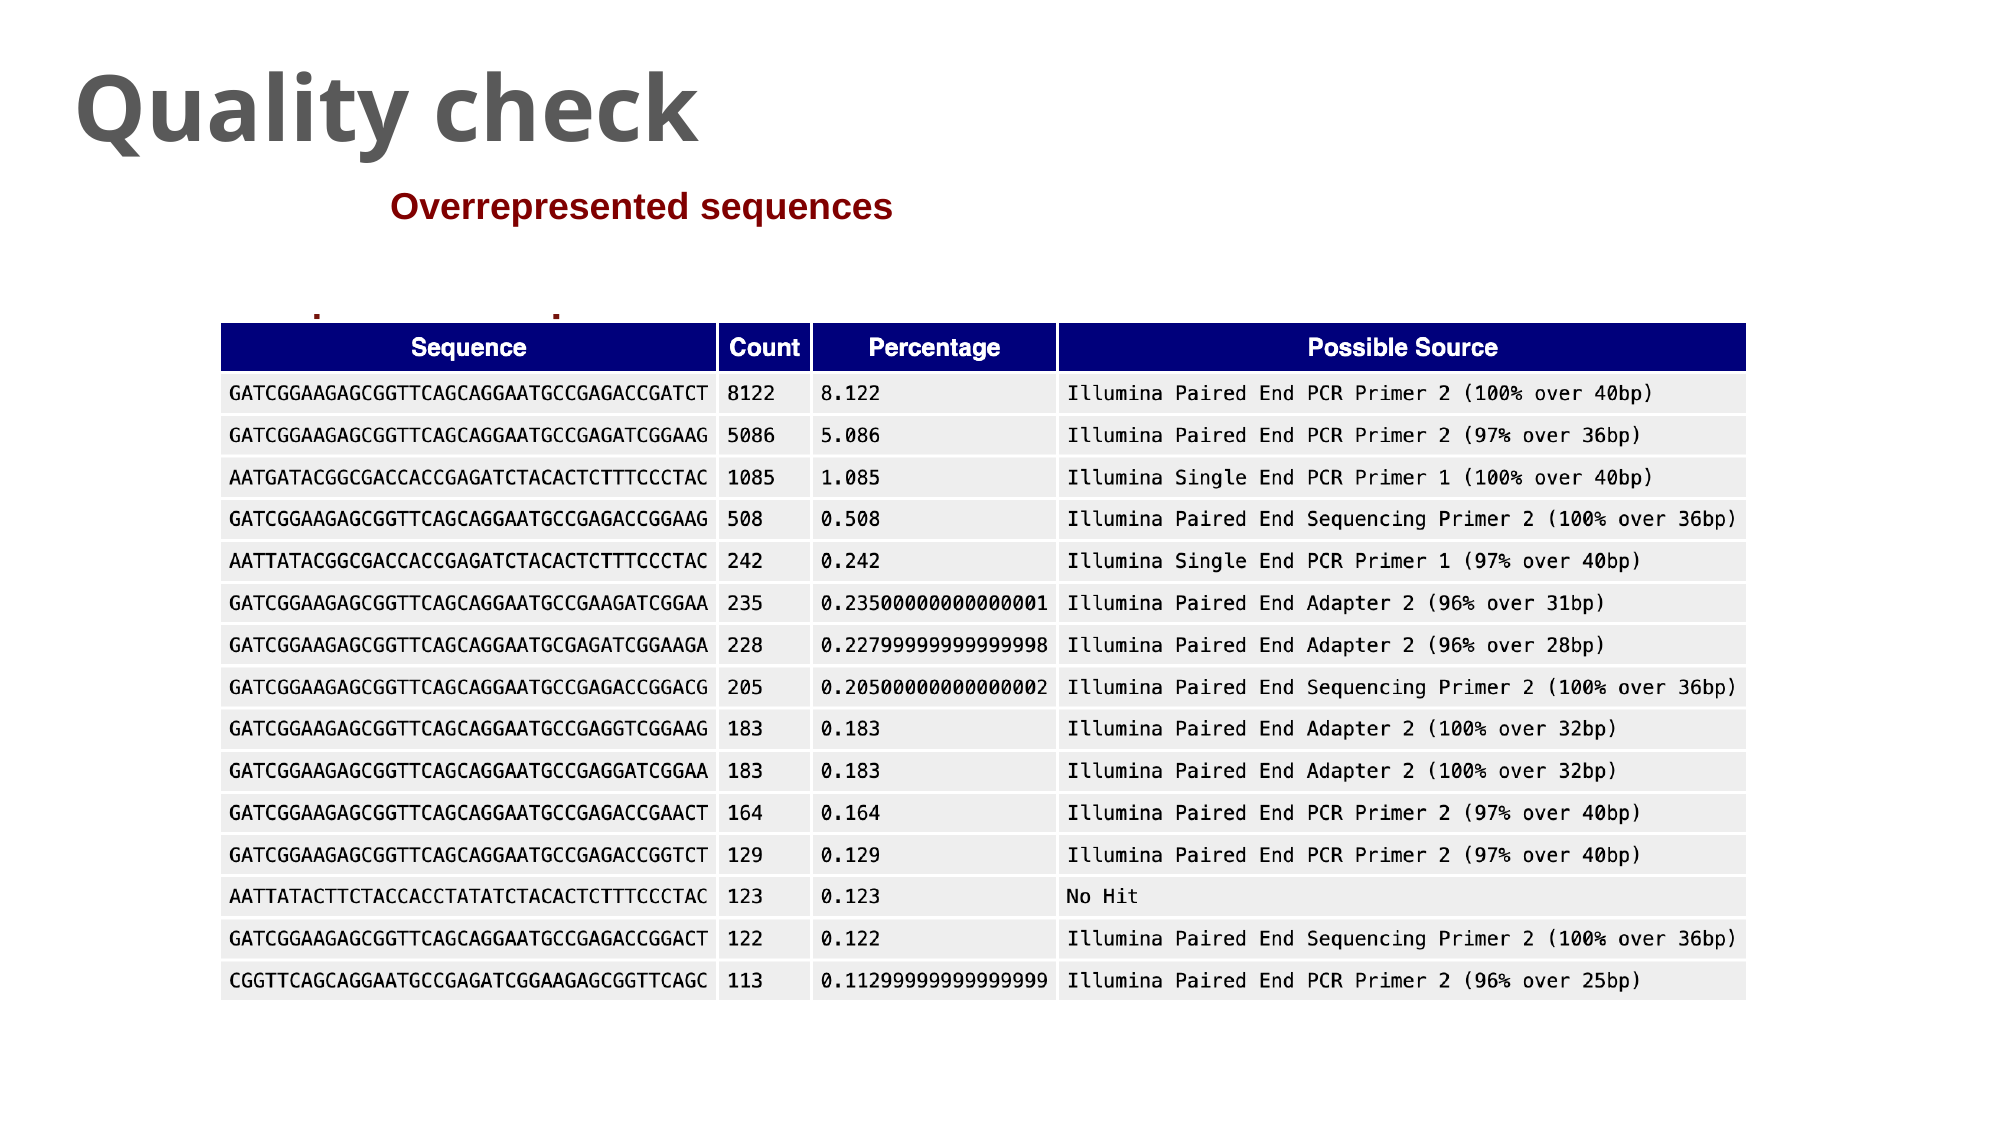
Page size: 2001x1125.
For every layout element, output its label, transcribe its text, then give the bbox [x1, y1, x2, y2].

title Quality check [58, 3, 2000, 221]
text_box Overrepresented sequences [375, 175, 1376, 235]
picture [207, 314, 1759, 1014]
